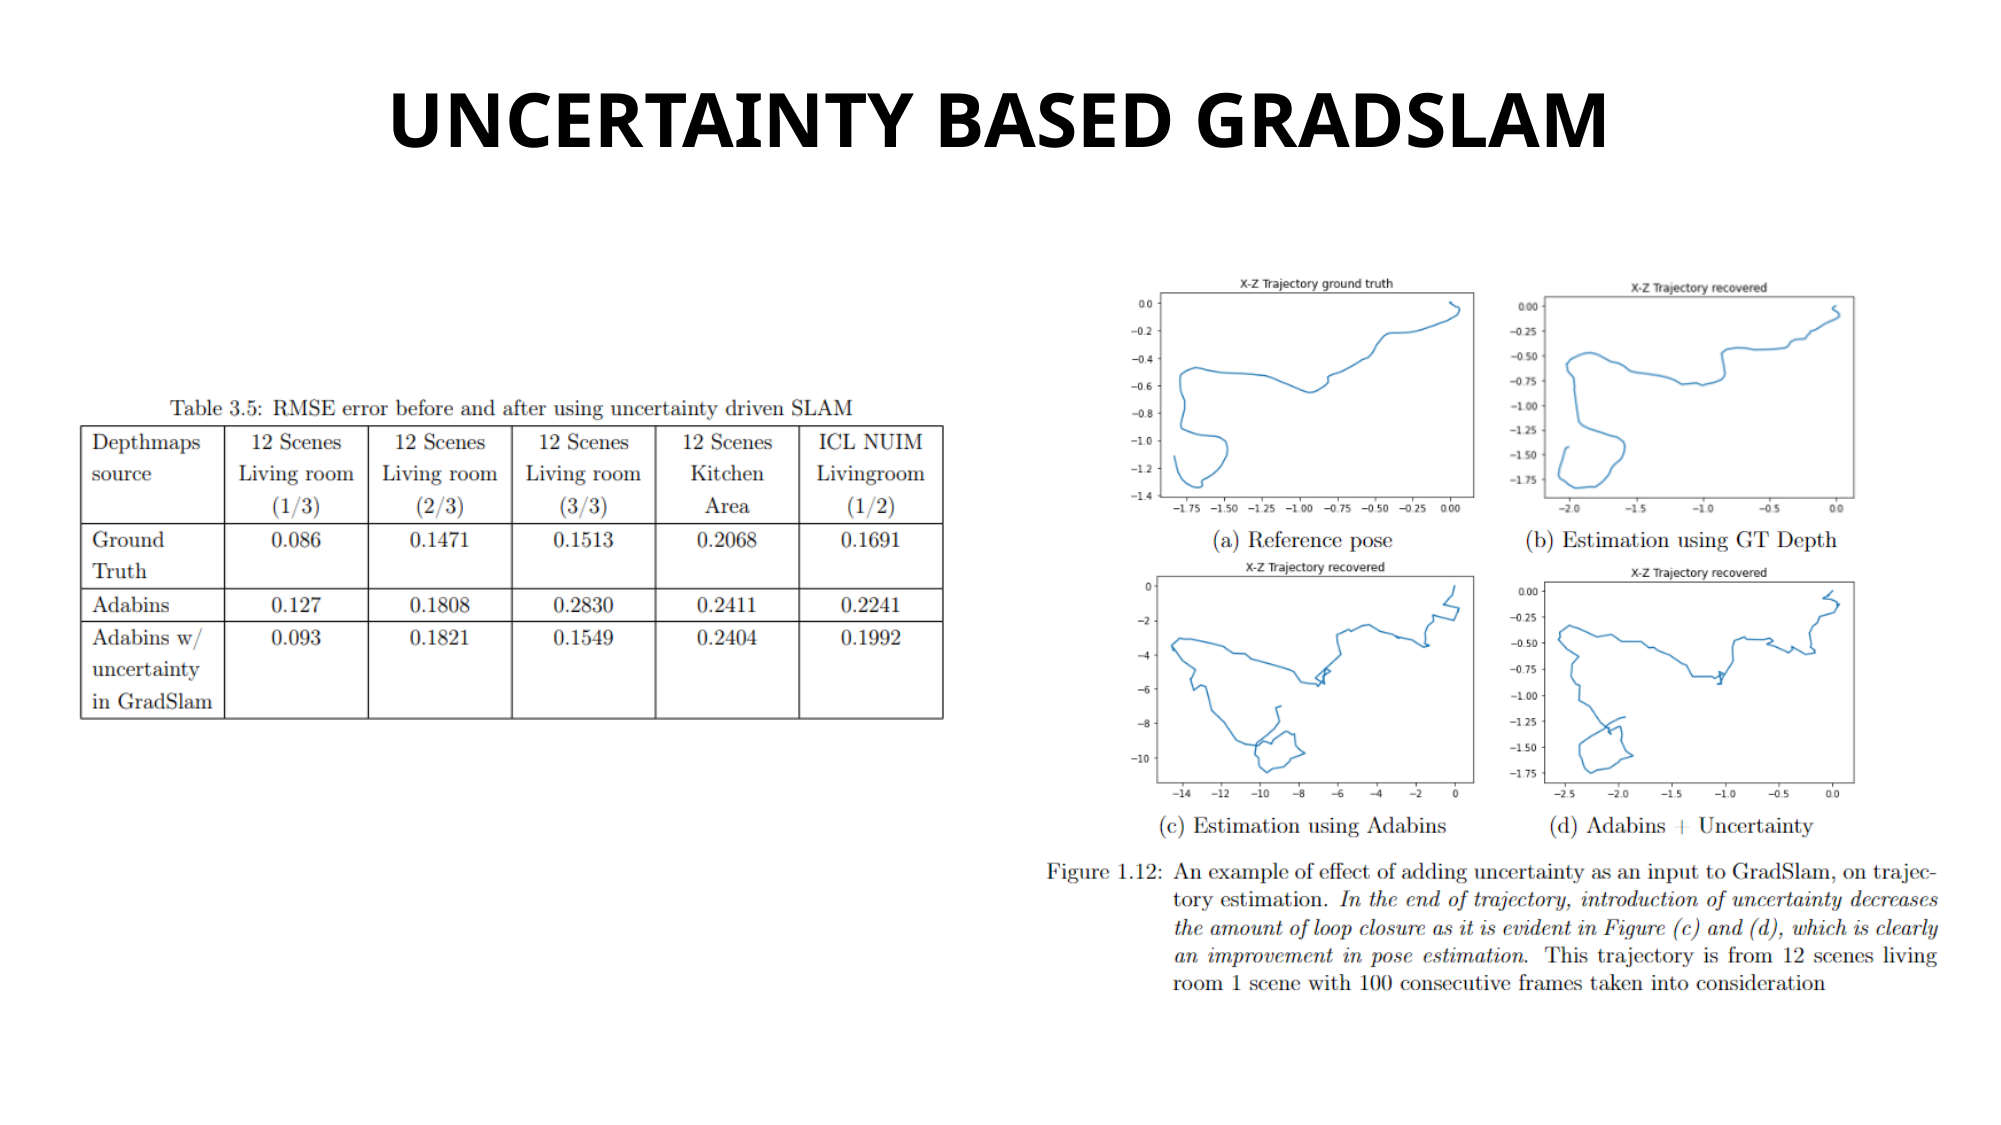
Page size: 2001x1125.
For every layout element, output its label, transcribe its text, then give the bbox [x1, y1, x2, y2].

picture [1029, 258, 1963, 997]
title Uncertainty based gradslam [37, 75, 1963, 179]
picture [70, 389, 955, 736]
